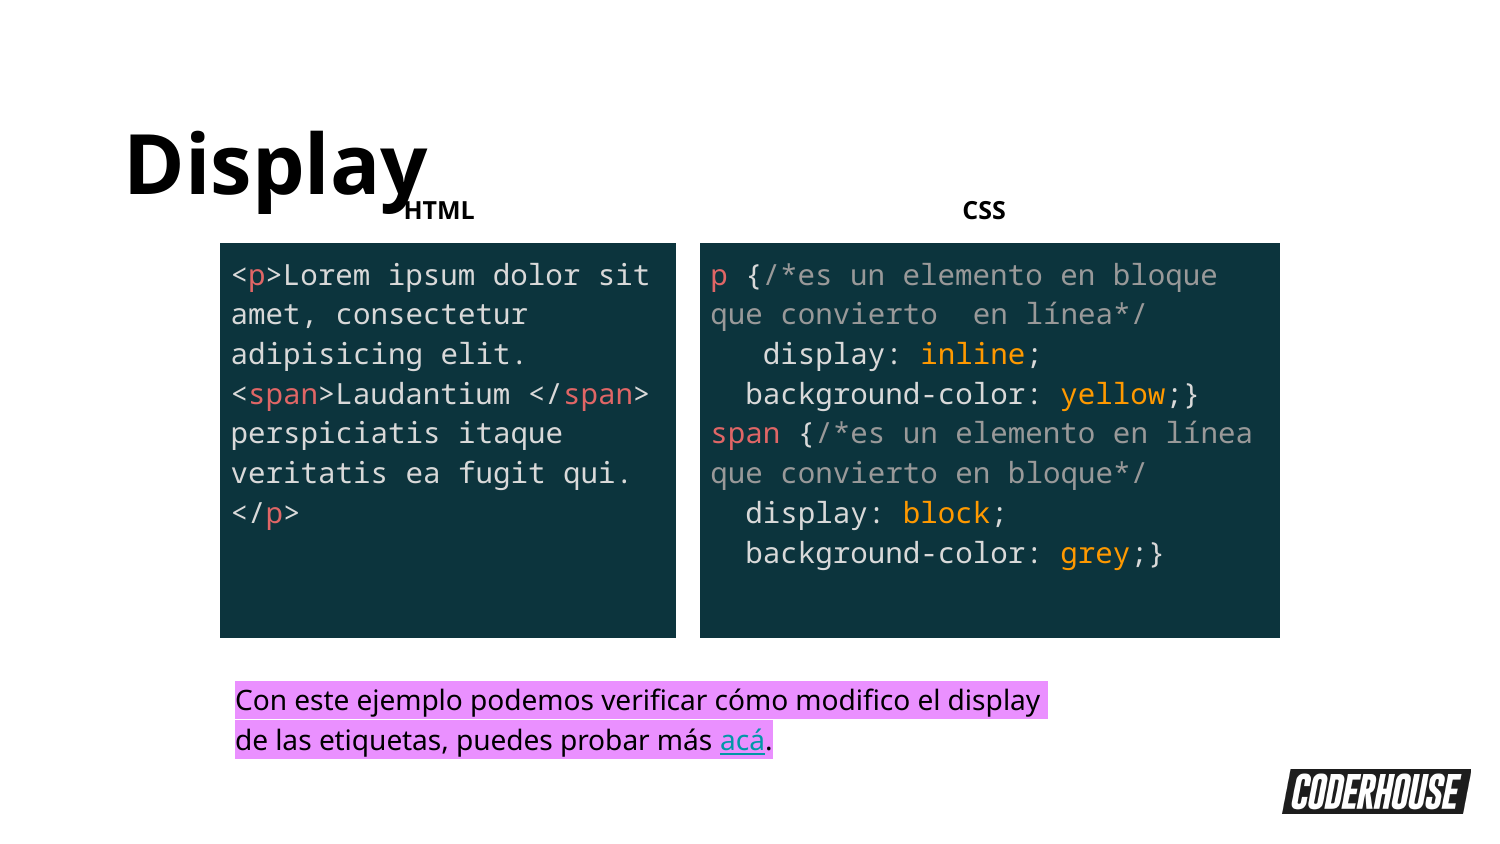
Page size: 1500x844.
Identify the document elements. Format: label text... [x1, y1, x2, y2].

text_box Display [109, 46, 1133, 161]
table_header p {/*es un elemento en bloque que convierto en línea*/ display: inline; background-color: yellow;} span {/*es un elemento en línea que convierto en bloque*/ display: block; background-color: grey;} [700, 243, 1280, 638]
text_box HTML [388, 174, 508, 229]
picture [1281, 769, 1471, 814]
text_box Con este ejemplo podemos verificar cómo modifico el display de las etiquetas, puedes probar más acá. [220, 662, 1264, 801]
text_box CSS [947, 174, 1033, 229]
table_header <p>Lorem ipsum dolor sit amet, consectetur adipisicing elit. <span>Laudantium </span> perspiciatis itaque veritatis ea fugit qui. </p> [220, 243, 676, 638]
